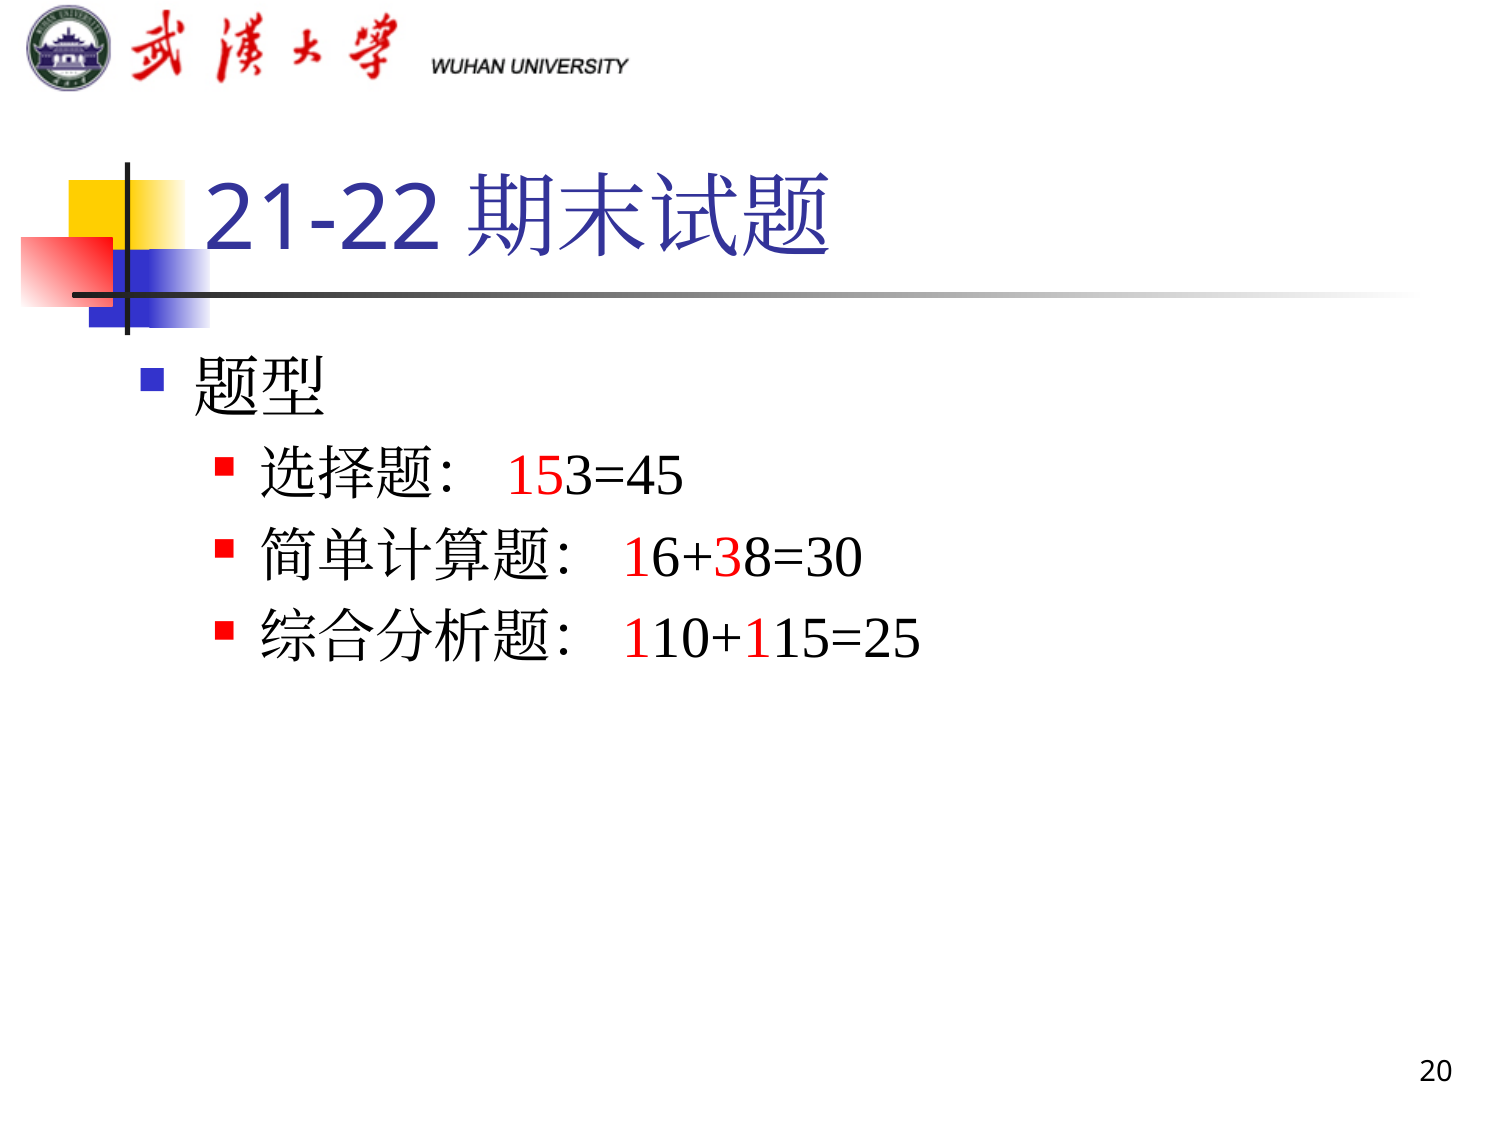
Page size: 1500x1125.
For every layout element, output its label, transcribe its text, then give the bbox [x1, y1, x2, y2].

slide_number 20 [1155, 1024, 1468, 1100]
title 21-22期末试题 [188, 35, 1468, 275]
picture [0, 0, 643, 93]
